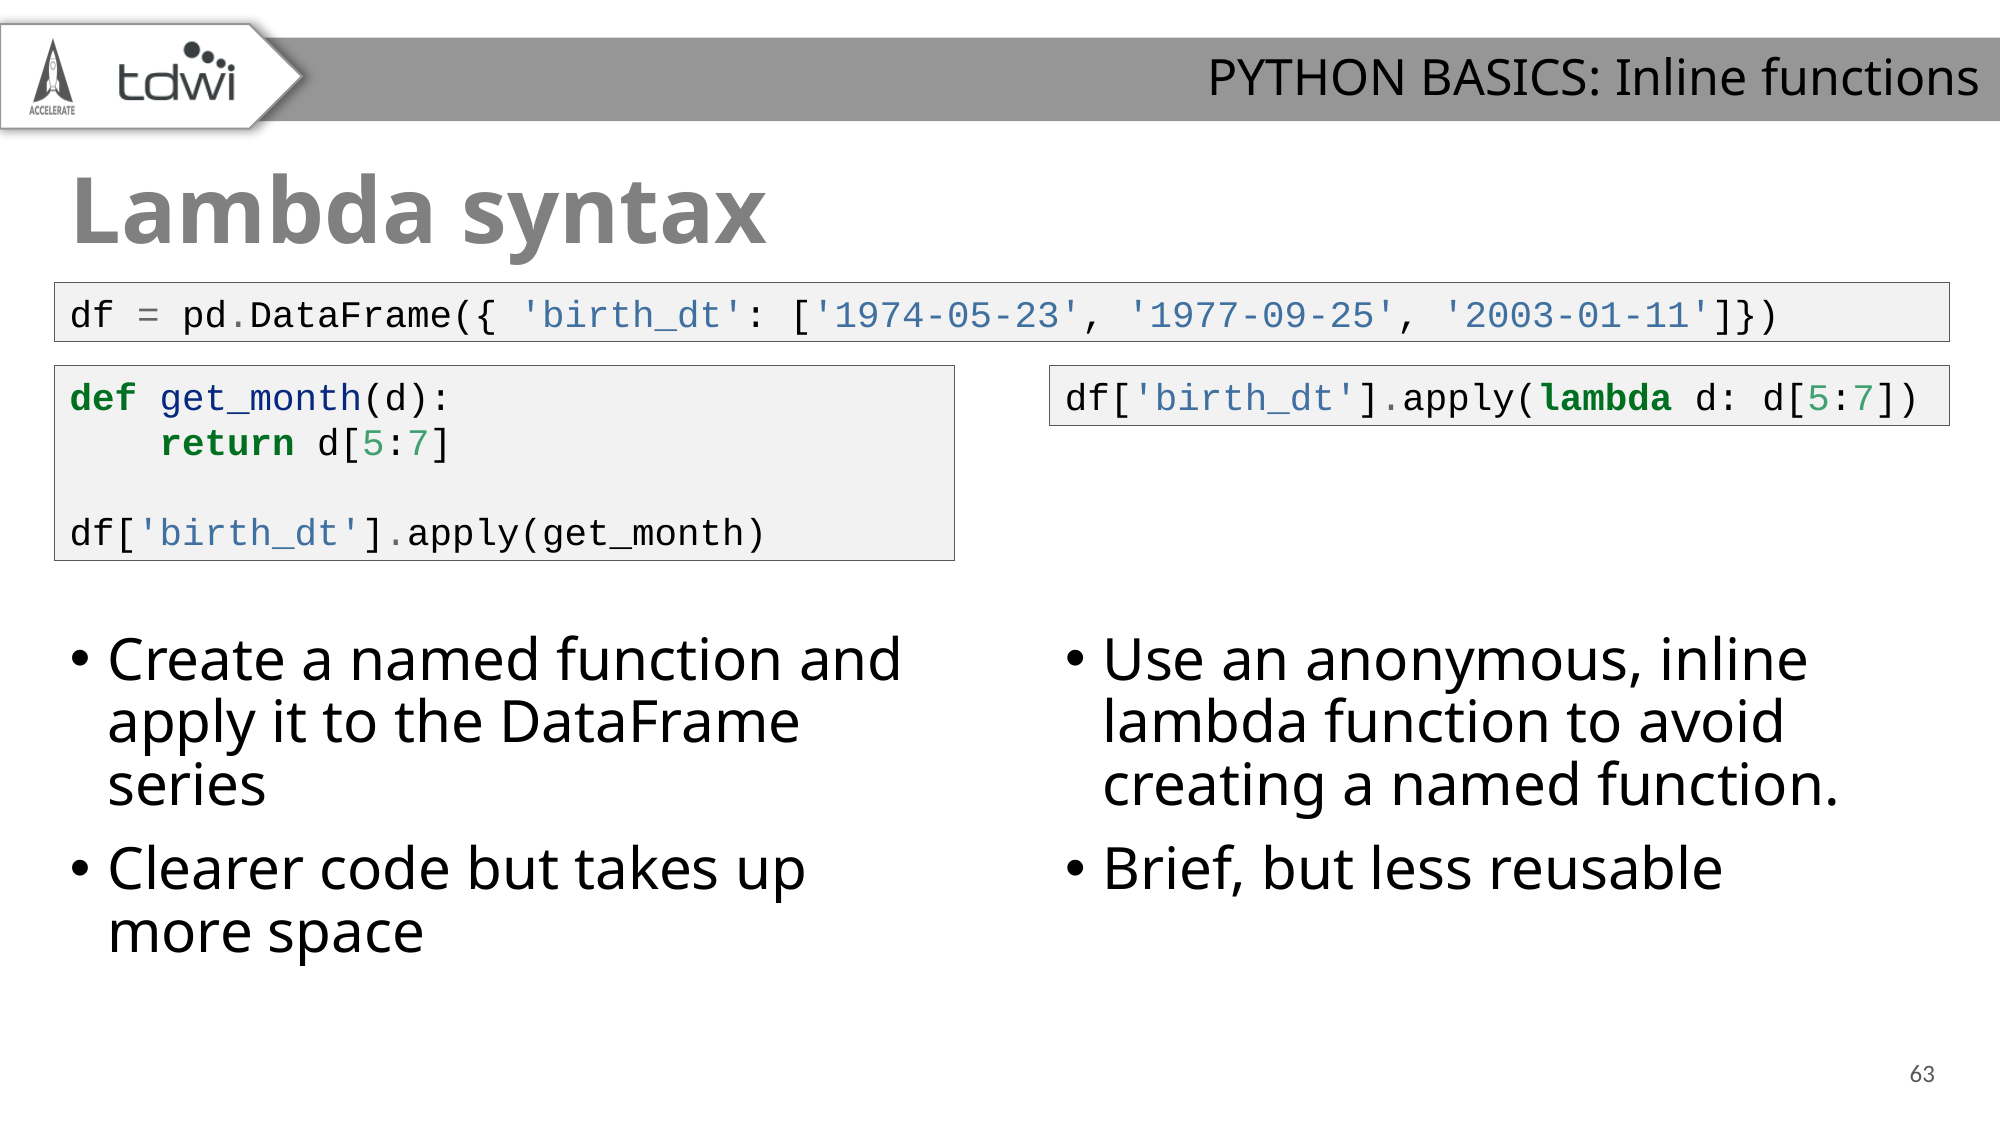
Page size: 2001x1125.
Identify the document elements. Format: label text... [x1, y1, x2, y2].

slide_number 63 [1500, 1043, 1950, 1103]
picture [115, 35, 239, 108]
text_box df['birth_dt'].apply(lambda d: d[5:7]) [1049, 365, 1950, 426]
text_box Use an anonymous, inline lambda function to avoid creating a named function. Brief, but less reusable [1049, 622, 1950, 1043]
text_box df = pd.DataFrame({ 'birth_dt': ['1974-05-23', '1977-09-25', '2003-01-11']}) [54, 282, 1950, 342]
text_box def get_month(d): return d[5:7] df['birth_dt'].apply(get_month) [54, 365, 955, 561]
list Create a named function and apply it to the DataFrame series Clearer code but takes up more space [54, 622, 955, 1043]
list PYTHON BASICS: Inline functions [729, 44, 1997, 113]
title Lambda syntax [54, 150, 1950, 278]
